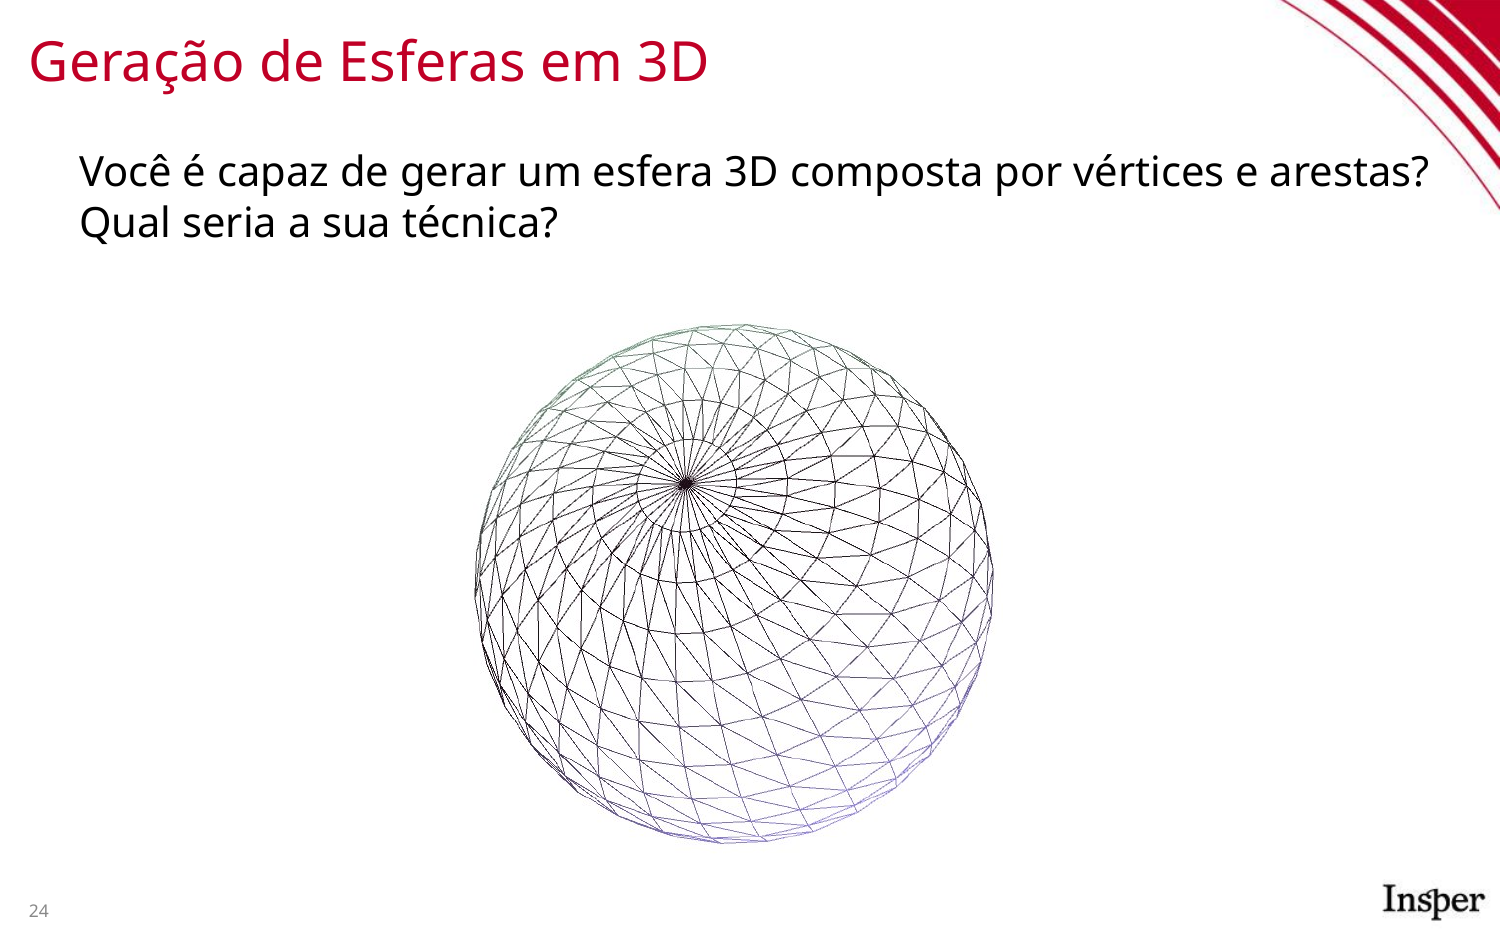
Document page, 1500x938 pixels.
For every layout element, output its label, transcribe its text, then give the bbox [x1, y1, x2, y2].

title Geração de Esferas em 3D [13, 18, 1397, 104]
slide_number 24 [0, 887, 78, 938]
list Você é capaz de gerar um esfera 3D composta por vértices e arestas? Qual seria a sua técnica? [64, 137, 1447, 323]
picture [249, 0, 1500, 938]
